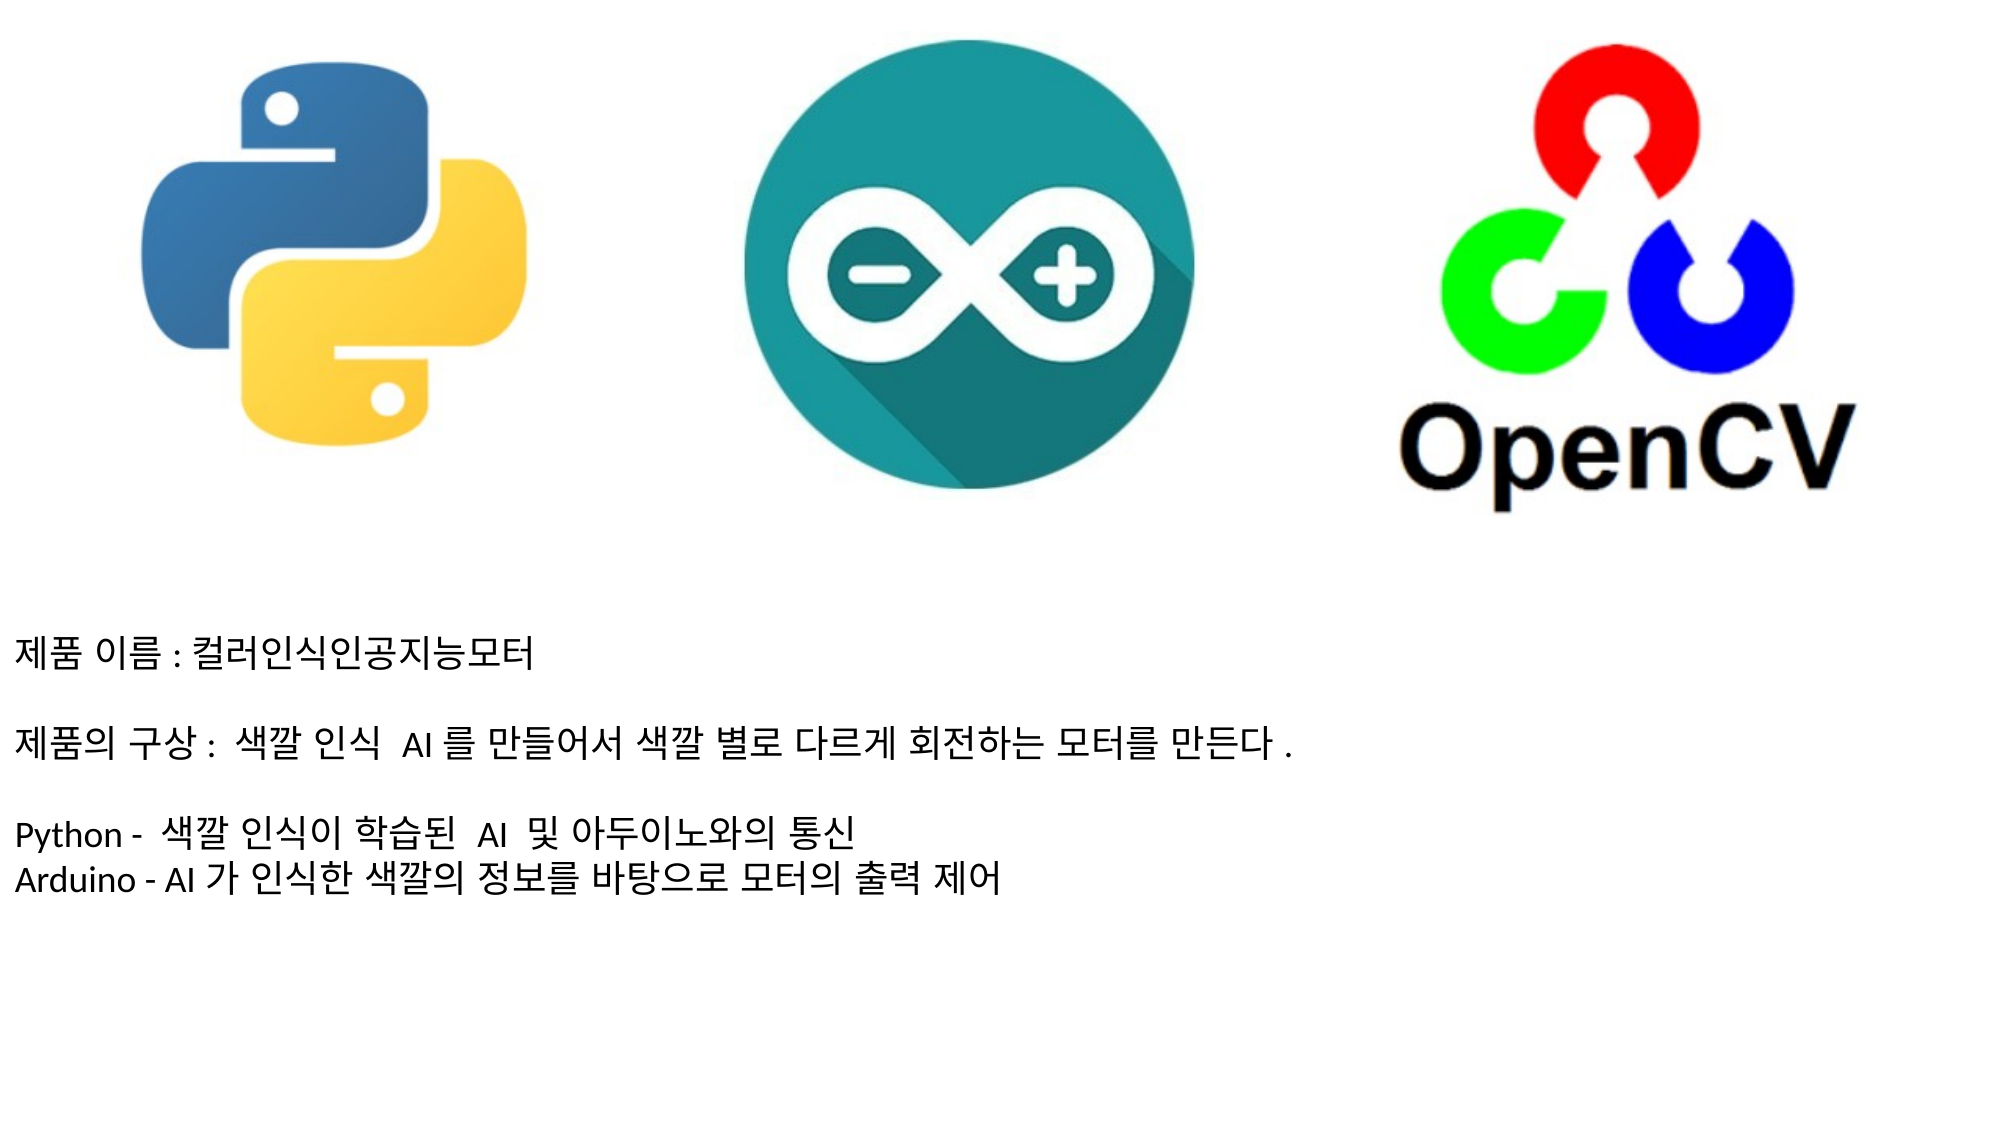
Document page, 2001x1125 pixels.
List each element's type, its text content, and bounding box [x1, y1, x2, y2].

picture [68, 31, 600, 479]
picture [1396, 40, 1864, 524]
picture [734, 31, 1204, 500]
text_box 제품 이름:컬러인식인공지능모터 제품의 구상: 색깔 인식 AI를 만들어서 색깔 별로 다르게 회전하는 모터를 만든다. Python - 색깔 인식이 학습된 AI 및 아두이노와의 통신 Arduino - AI가 인식한 색깔의 정보를 바탕으로 모터의 출력 제어 [0, 622, 1348, 1043]
